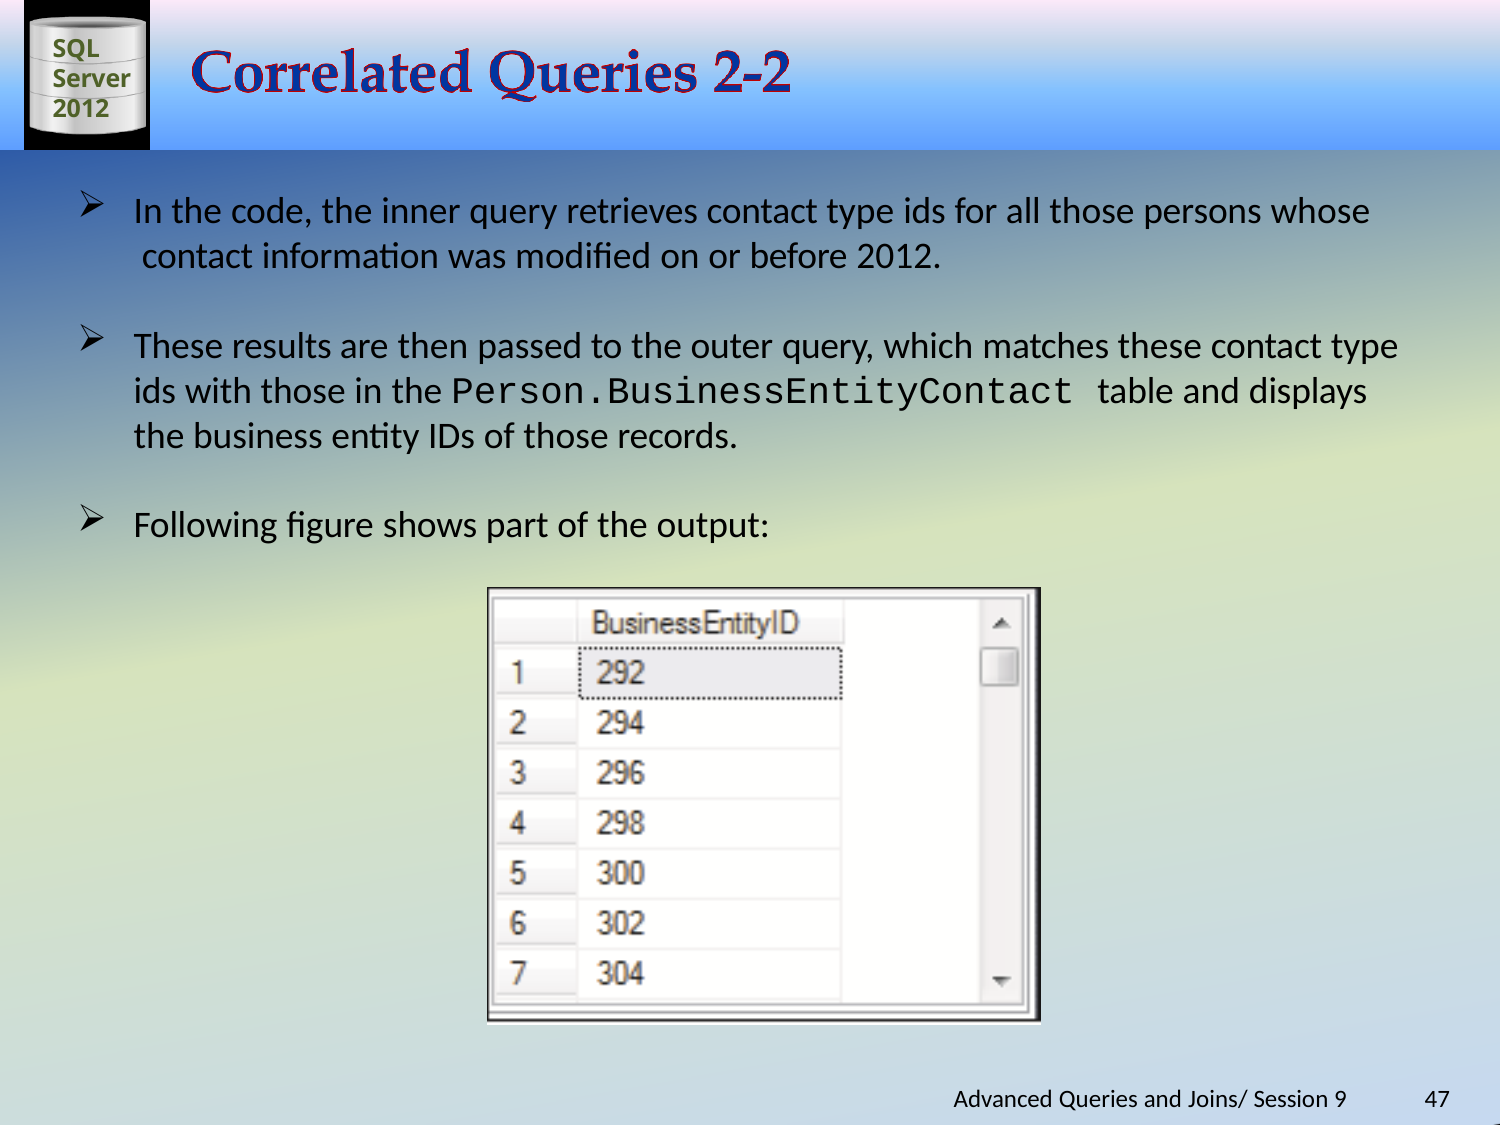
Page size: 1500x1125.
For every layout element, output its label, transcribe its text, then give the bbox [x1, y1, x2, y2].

slide_number 47 [1418, 1086, 1457, 1125]
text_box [0, 0, 1500, 151]
text_box In the code, the inner query retrieves contact type ids for all those persons whose contact information was modified on or before 2012. These results are then passed to the outer query, which matches these contact type ids with those in the Person.BusinessEntityContact table and displays the business entity IDs of those records. Following figure shows part of the output: [75, 184, 1411, 545]
picture [0, 151, 1500, 1125]
footer Advanced Queries and Joins/ Session 9 [951, 1086, 1350, 1125]
picture [191, 47, 790, 102]
